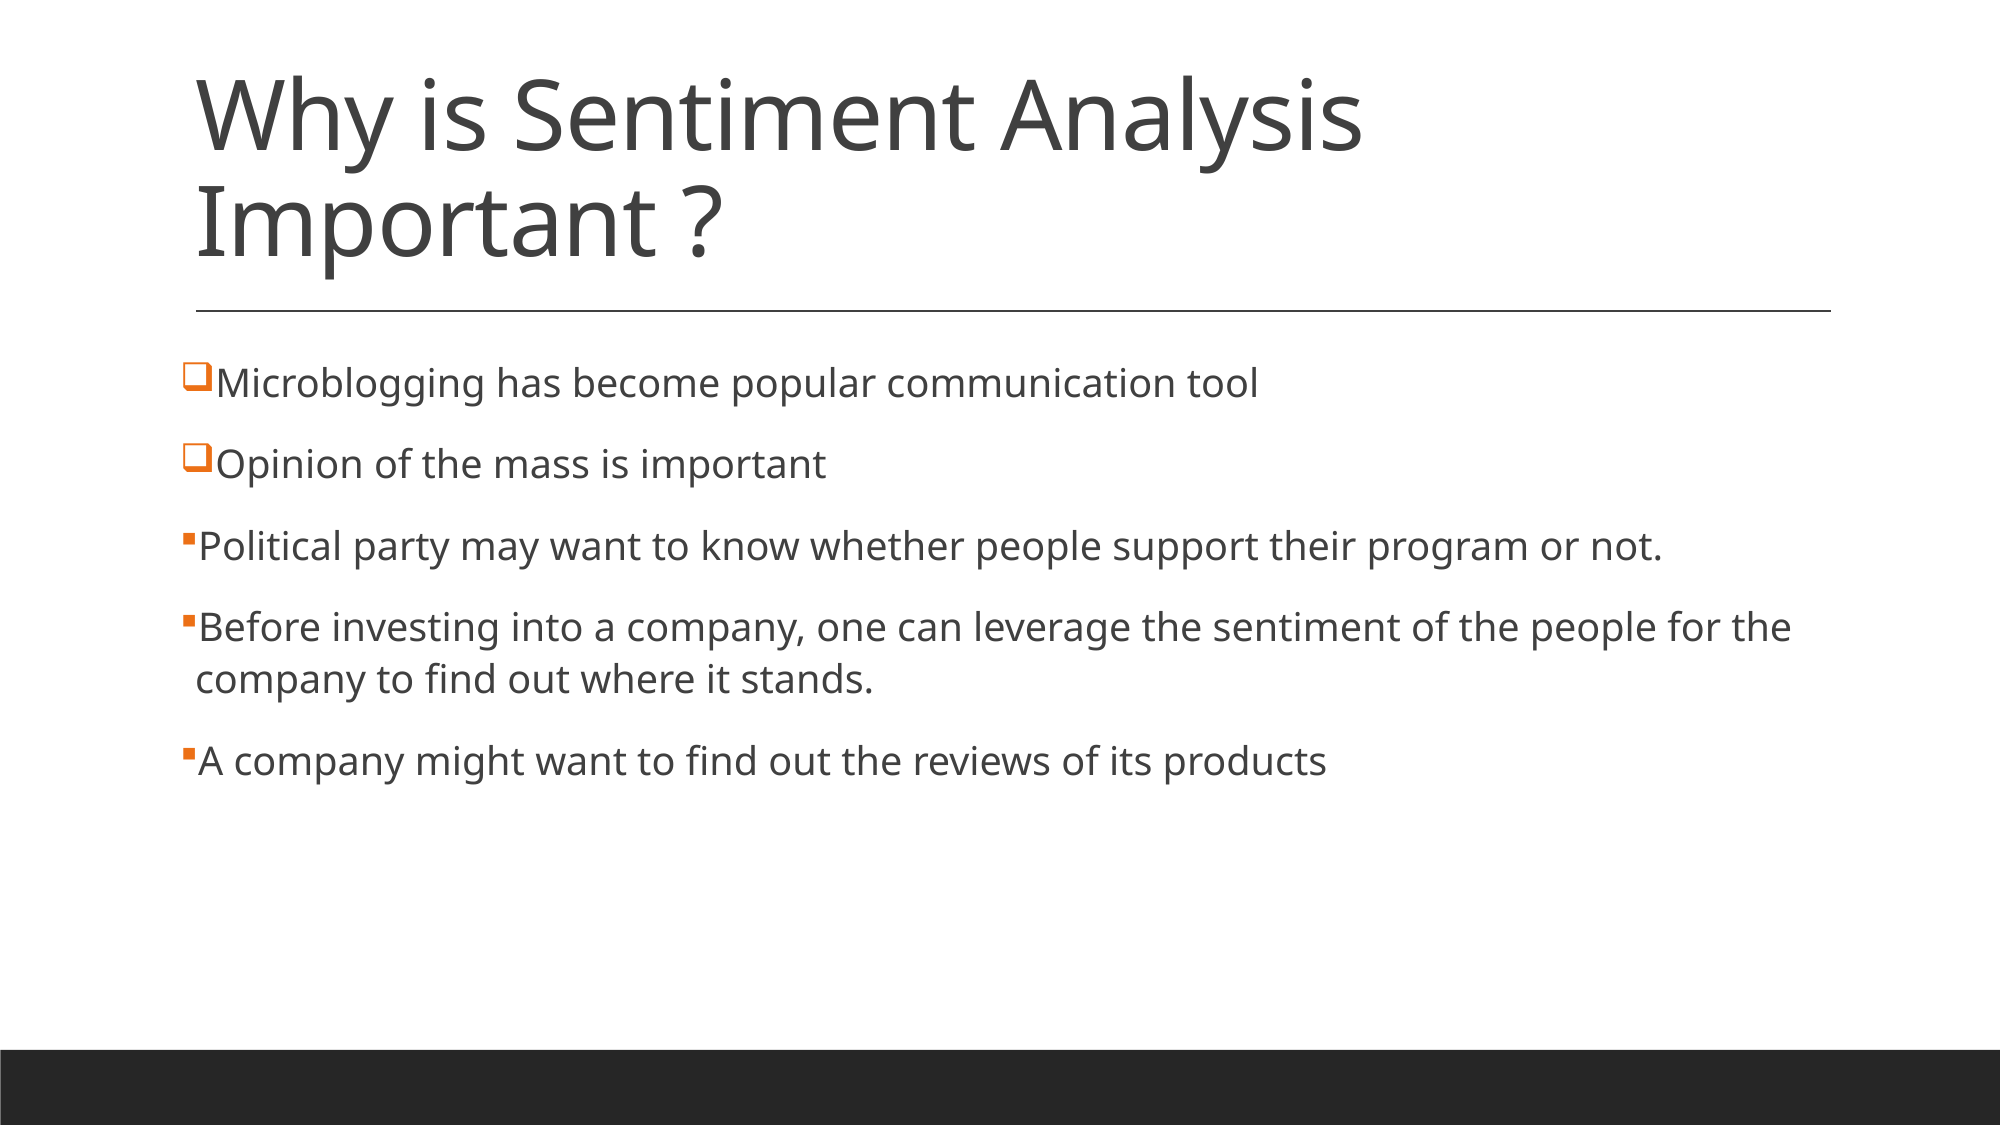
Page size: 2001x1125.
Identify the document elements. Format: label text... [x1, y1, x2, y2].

title Why is Sentiment Analysis Important ? [180, 47, 1830, 285]
list Microblogging has become popular communication tool Opinion of the mass is important Political party may want to know whether people support their program or not. Before investing into a company, one can leverage the sentiment of the people for the company to find out where it stands. A company might want to find out the reviews of its products [180, 345, 1830, 963]
